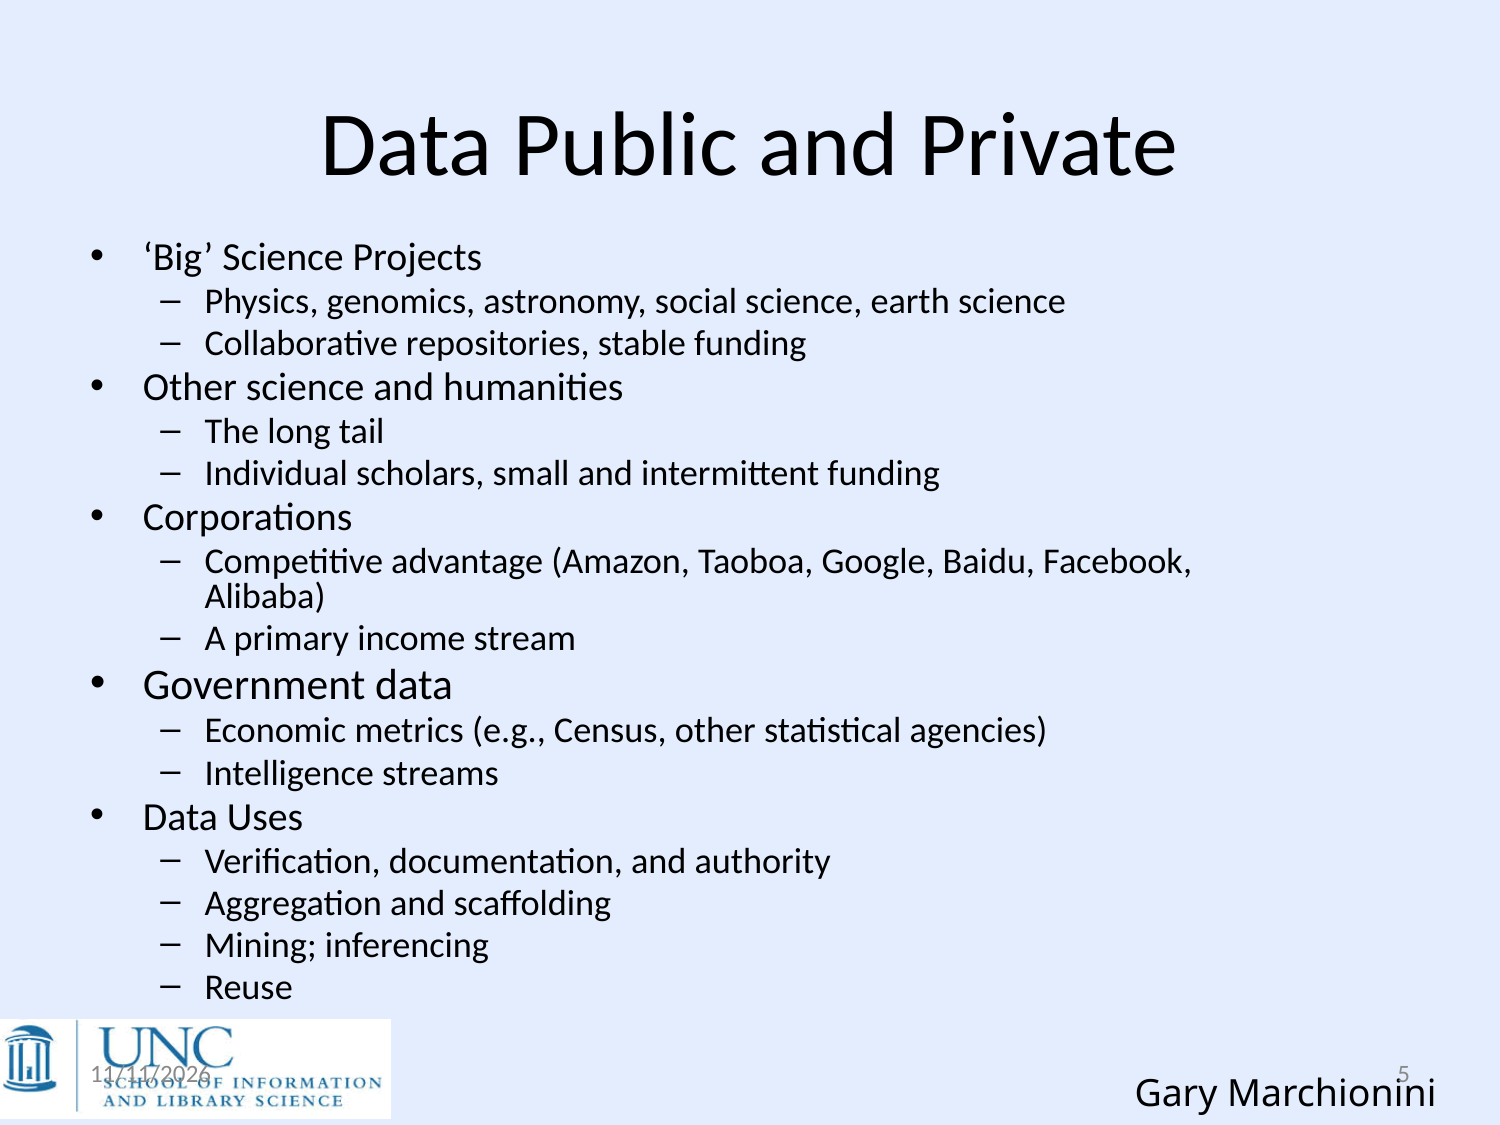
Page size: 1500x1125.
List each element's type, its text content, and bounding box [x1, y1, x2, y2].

title Data Public and Private [75, 45, 1425, 233]
list ‘Big’ Science Projects Physics, genomics, astronomy, social science, earth science Collaborative repositories, stable funding Other science and humanities The long tail Individual scholars, small and intermittent funding Corporations Competitive advantage (Amazon, Taoboa, Google, Baidu, Facebook, Alibaba) A primary income stream Government data Economic metrics (e.g., Census, other statistical agencies) Intelligence streams Data Uses Verification, documentation, and authority Aggregation and scaffolding Mining; inferencing Reuse [75, 232, 1325, 1021]
picture [0, 1019, 391, 1119]
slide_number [75, 1042, 425, 1103]
slide_number 5 [1074, 1042, 1425, 1103]
